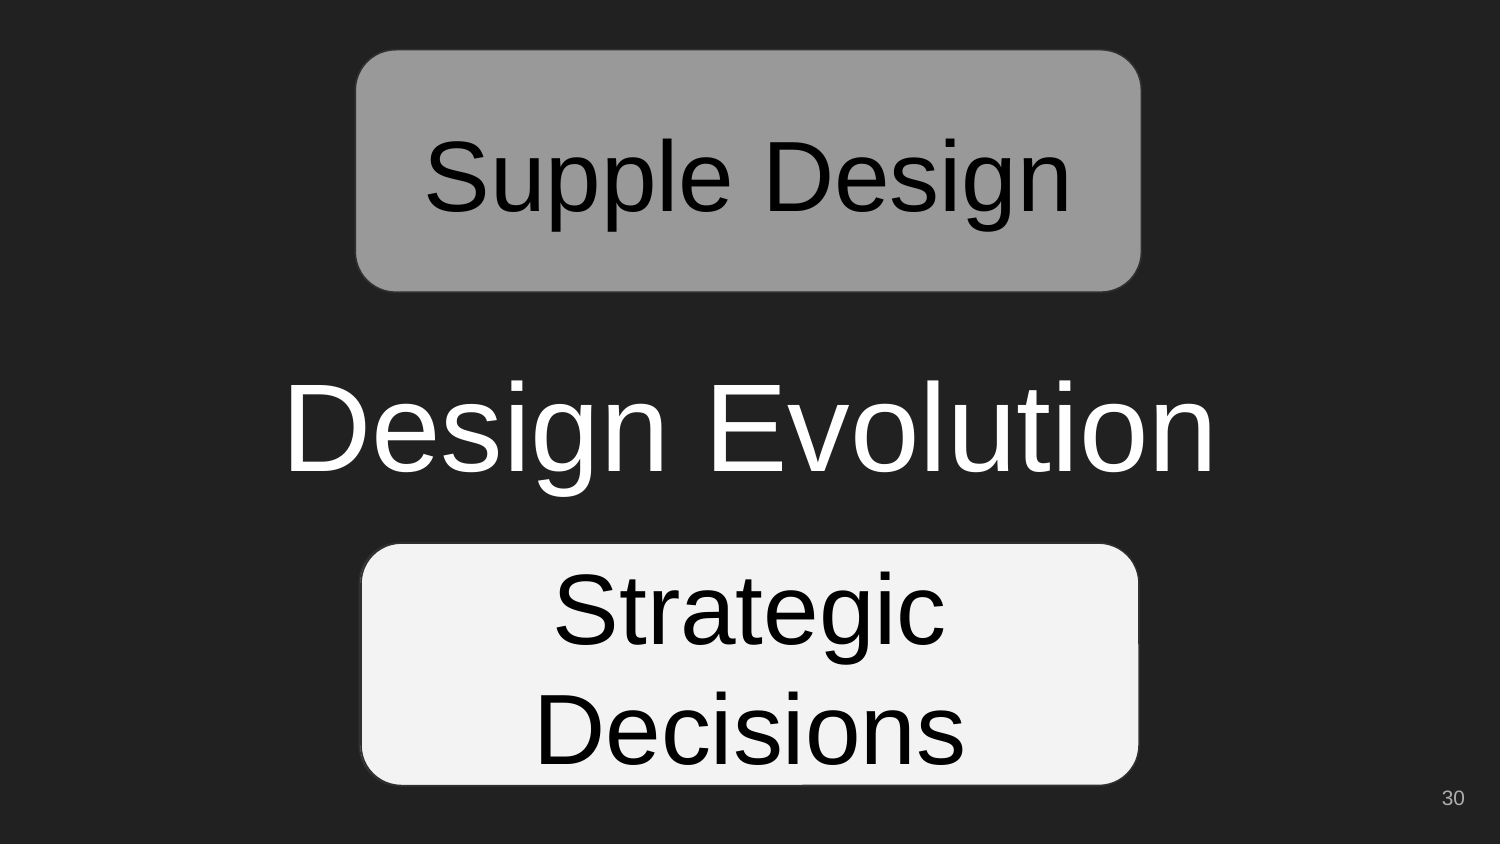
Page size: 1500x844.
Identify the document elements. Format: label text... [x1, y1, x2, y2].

text_box Strategic Decisions [361, 543, 1140, 786]
title Design Evolution [51, 300, 1449, 544]
slide_number ‹#› [1389, 764, 1480, 830]
text_box Supple Design [355, 49, 1142, 293]
